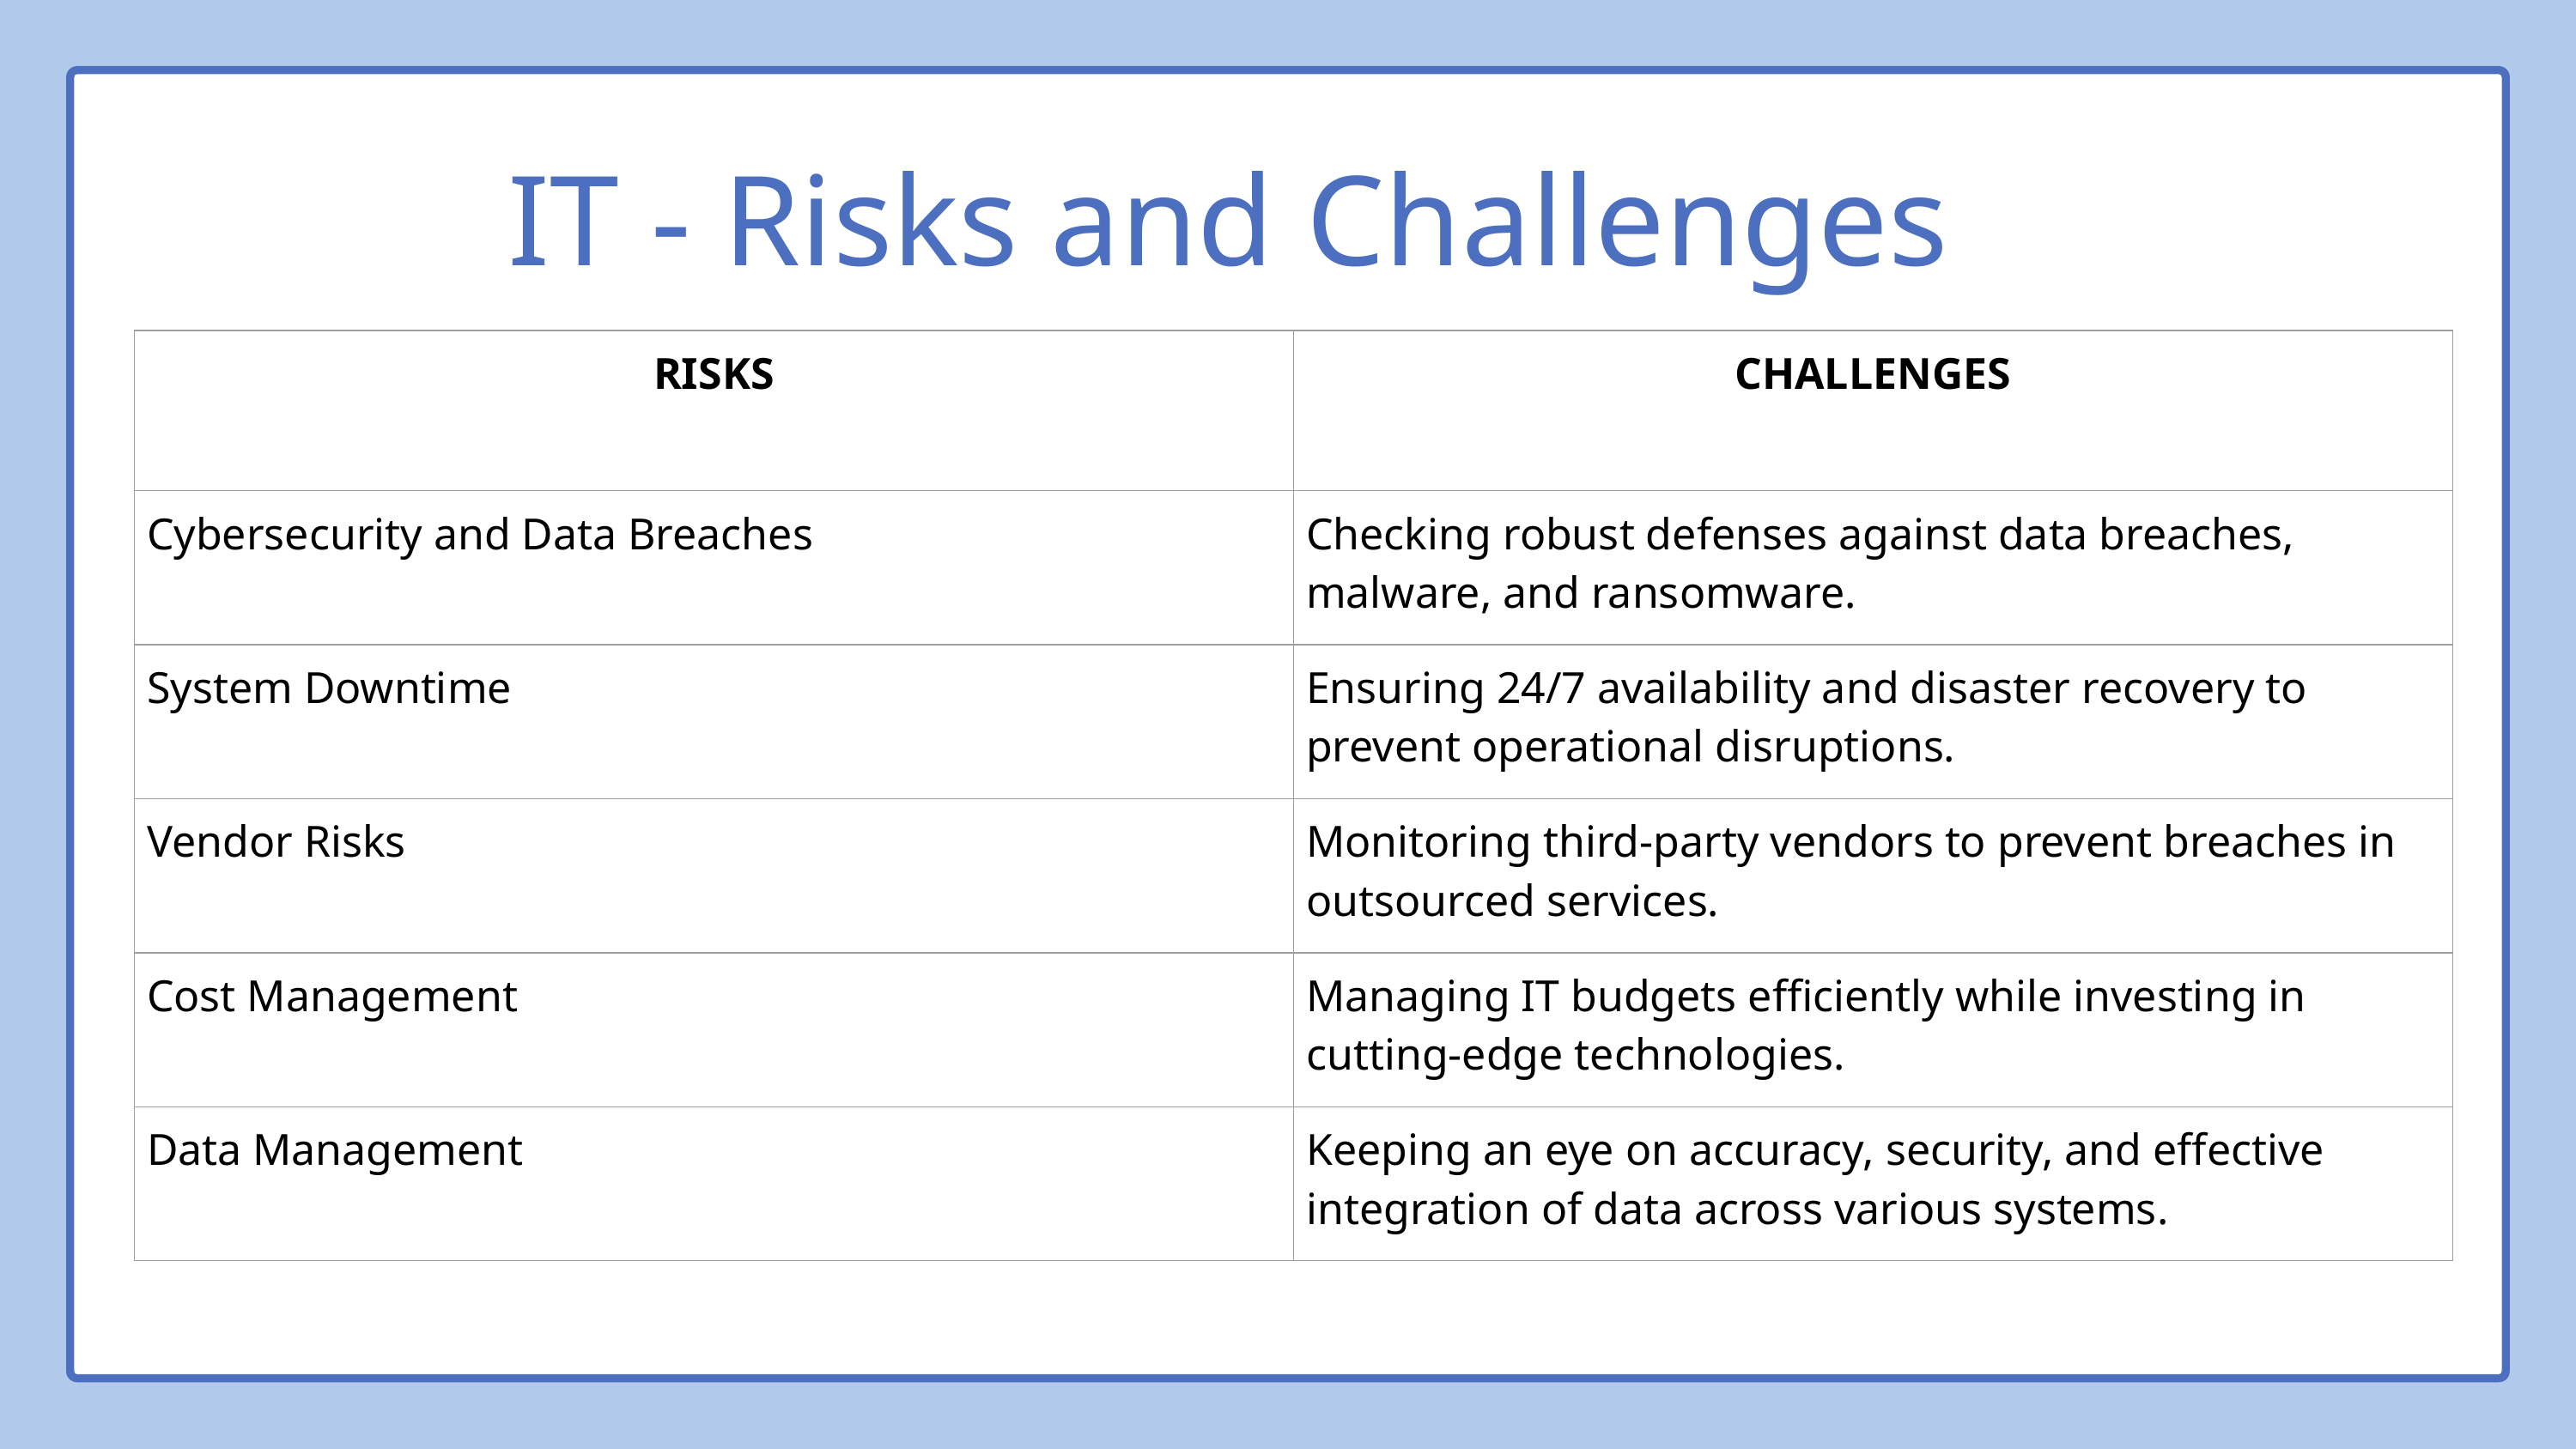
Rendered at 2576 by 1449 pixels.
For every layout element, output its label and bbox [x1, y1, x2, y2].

text_box [70, 49, 2506, 1379]
